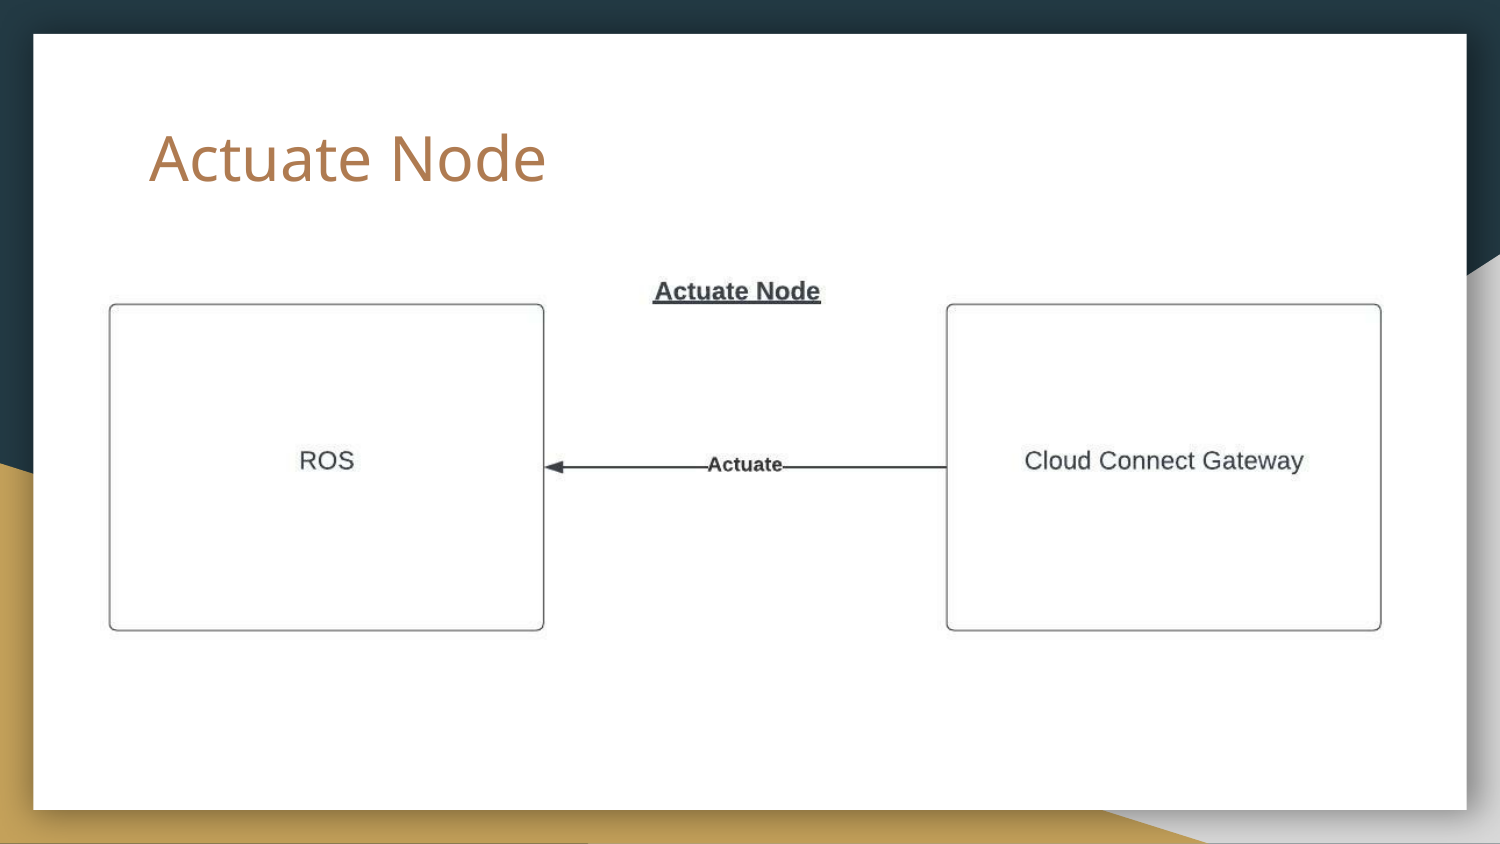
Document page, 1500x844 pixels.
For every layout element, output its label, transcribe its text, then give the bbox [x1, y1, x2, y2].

title Actuate Node [134, 103, 1366, 209]
picture [62, 211, 1427, 677]
